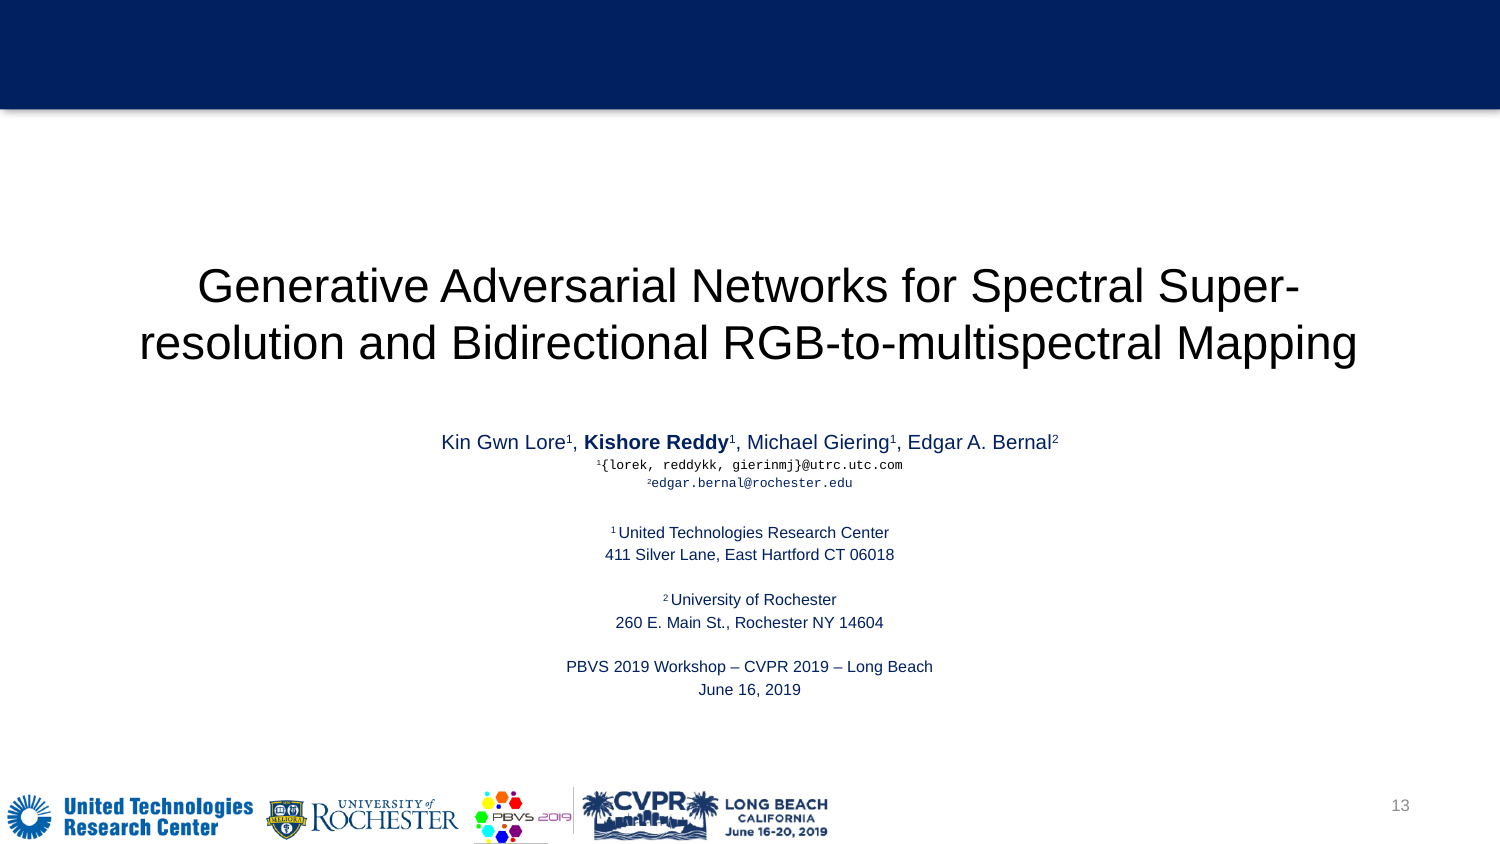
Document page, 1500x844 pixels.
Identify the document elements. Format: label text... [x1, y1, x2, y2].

subtitle Kin Gwn Lore1, Kishore Reddy1, Michael Giering1, Edgar A. Bernal2 1{lorek, reddykk, gierinmj}@utrc.utc.com 2edgar.bernal@rochester.edu 1 United Technologies Research Center 411 Silver Lane, East Hartford CT 06018 2 University of Rochester 260 E. Main St., Rochester NY 14604 PBVS 2019 Workshop – CVPR 2019 – Long Beach June 16, 2019 [225, 421, 1275, 710]
picture [5, 792, 255, 842]
picture [474, 785, 837, 844]
slide_number 13 [1074, 782, 1425, 827]
title Generative Adversarial Networks for Spectral Super-resolution and Bidirectional RGB-to-multispectral Mapping [112, 221, 1388, 403]
picture [262, 792, 462, 841]
